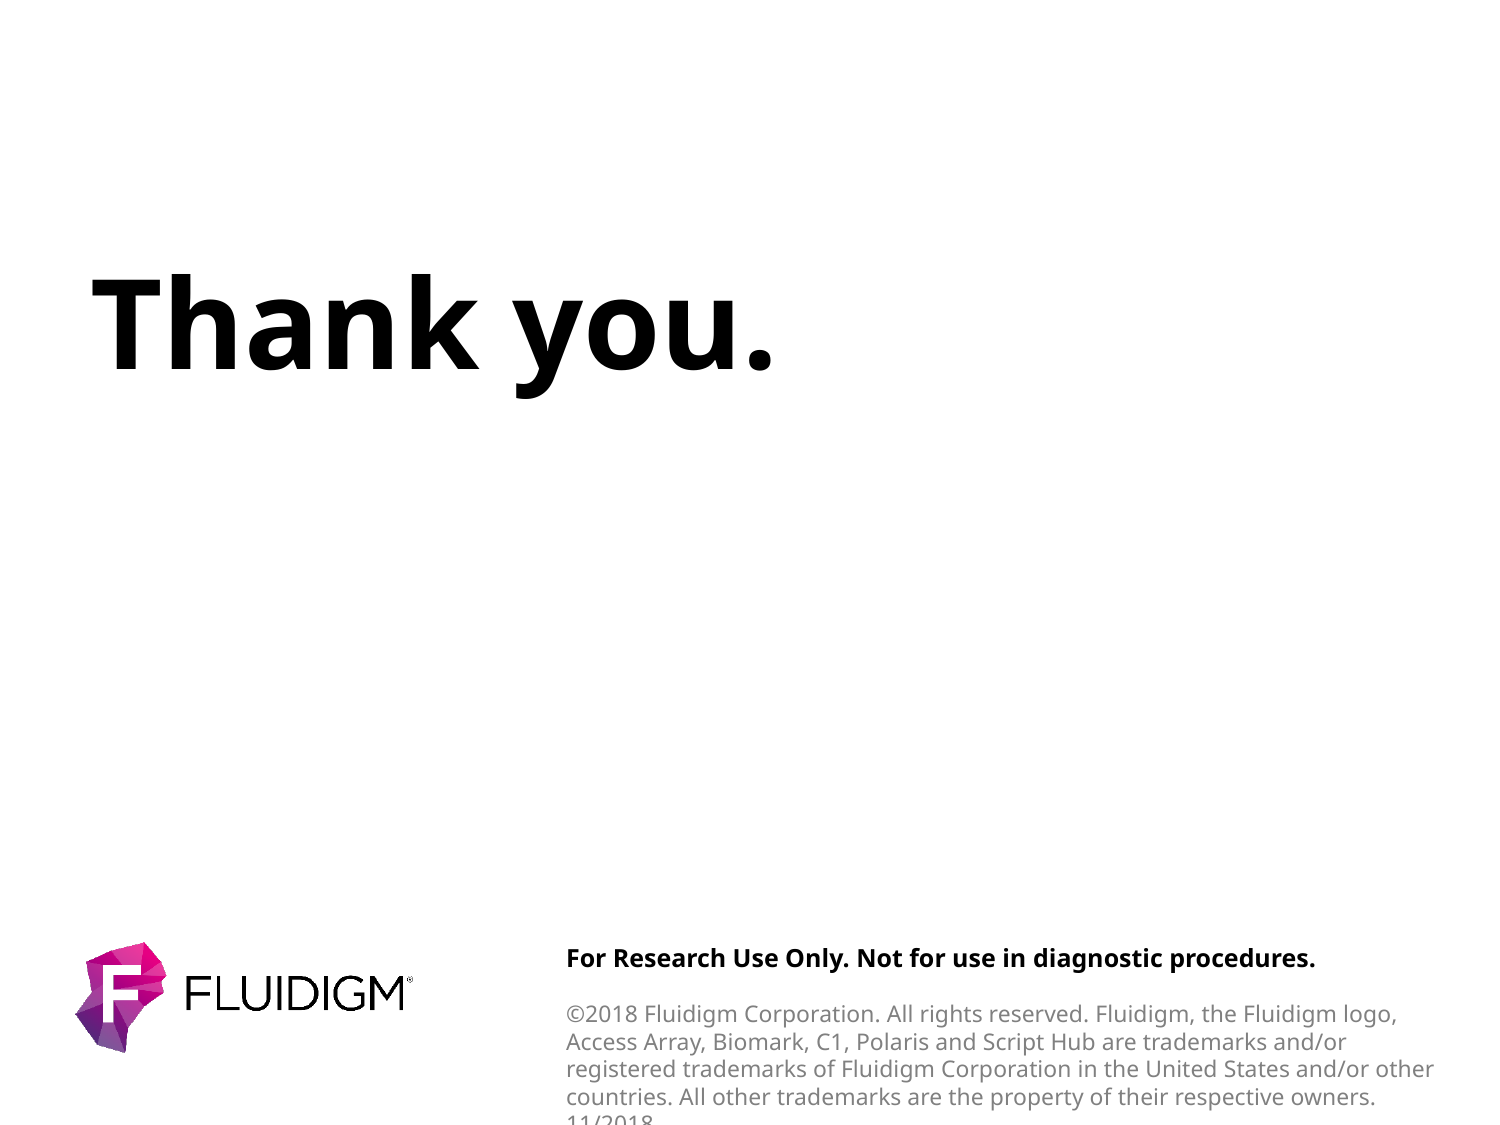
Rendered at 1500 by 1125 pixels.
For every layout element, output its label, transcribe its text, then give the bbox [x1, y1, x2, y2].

text_box For Research Use Only. Not for use in diagnostic procedures. ©2018 Fluidigm Corporation. All rights reserved. Fluidigm, the Fluidigm logo, Access Array, Biomark, C1, Polaris and Script Hub are trademarks and/or registered trademarks of Fluidigm Corporation in the United States and/or other countries. All other trademarks are the property of their respective owners. 11/2018 [551, 935, 1457, 1086]
picture [75, 942, 413, 1053]
